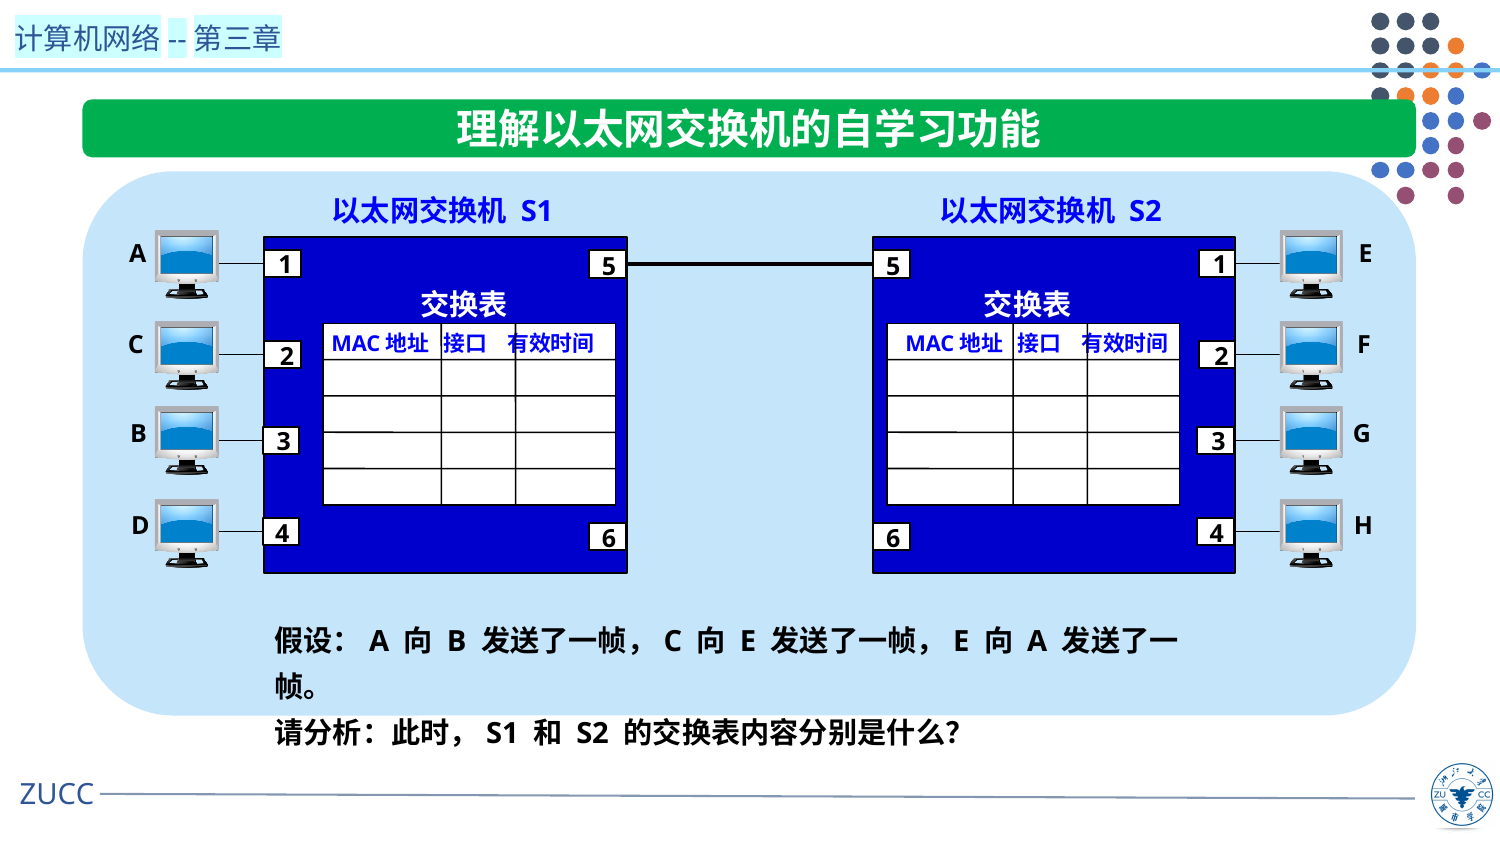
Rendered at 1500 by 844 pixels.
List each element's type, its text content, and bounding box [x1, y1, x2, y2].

text_box [1057, 99, 1417, 158]
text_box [870, 184, 1390, 574]
text_box [82, 99, 441, 158]
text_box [111, 184, 637, 574]
text_box [80, 198, 1419, 718]
text_box 假设：A 向 B 发送了一帧，C 向 E 发送了一帧，E 向 A 发送了一帧。 请分析：此时，S1 和 S2 的交换表内容分别是什么？ [259, 604, 1245, 757]
picture [1415, 750, 1500, 837]
text_box 理解以太网交换机的自学习功能 [441, 95, 1057, 161]
text_box [124, 169, 1374, 262]
